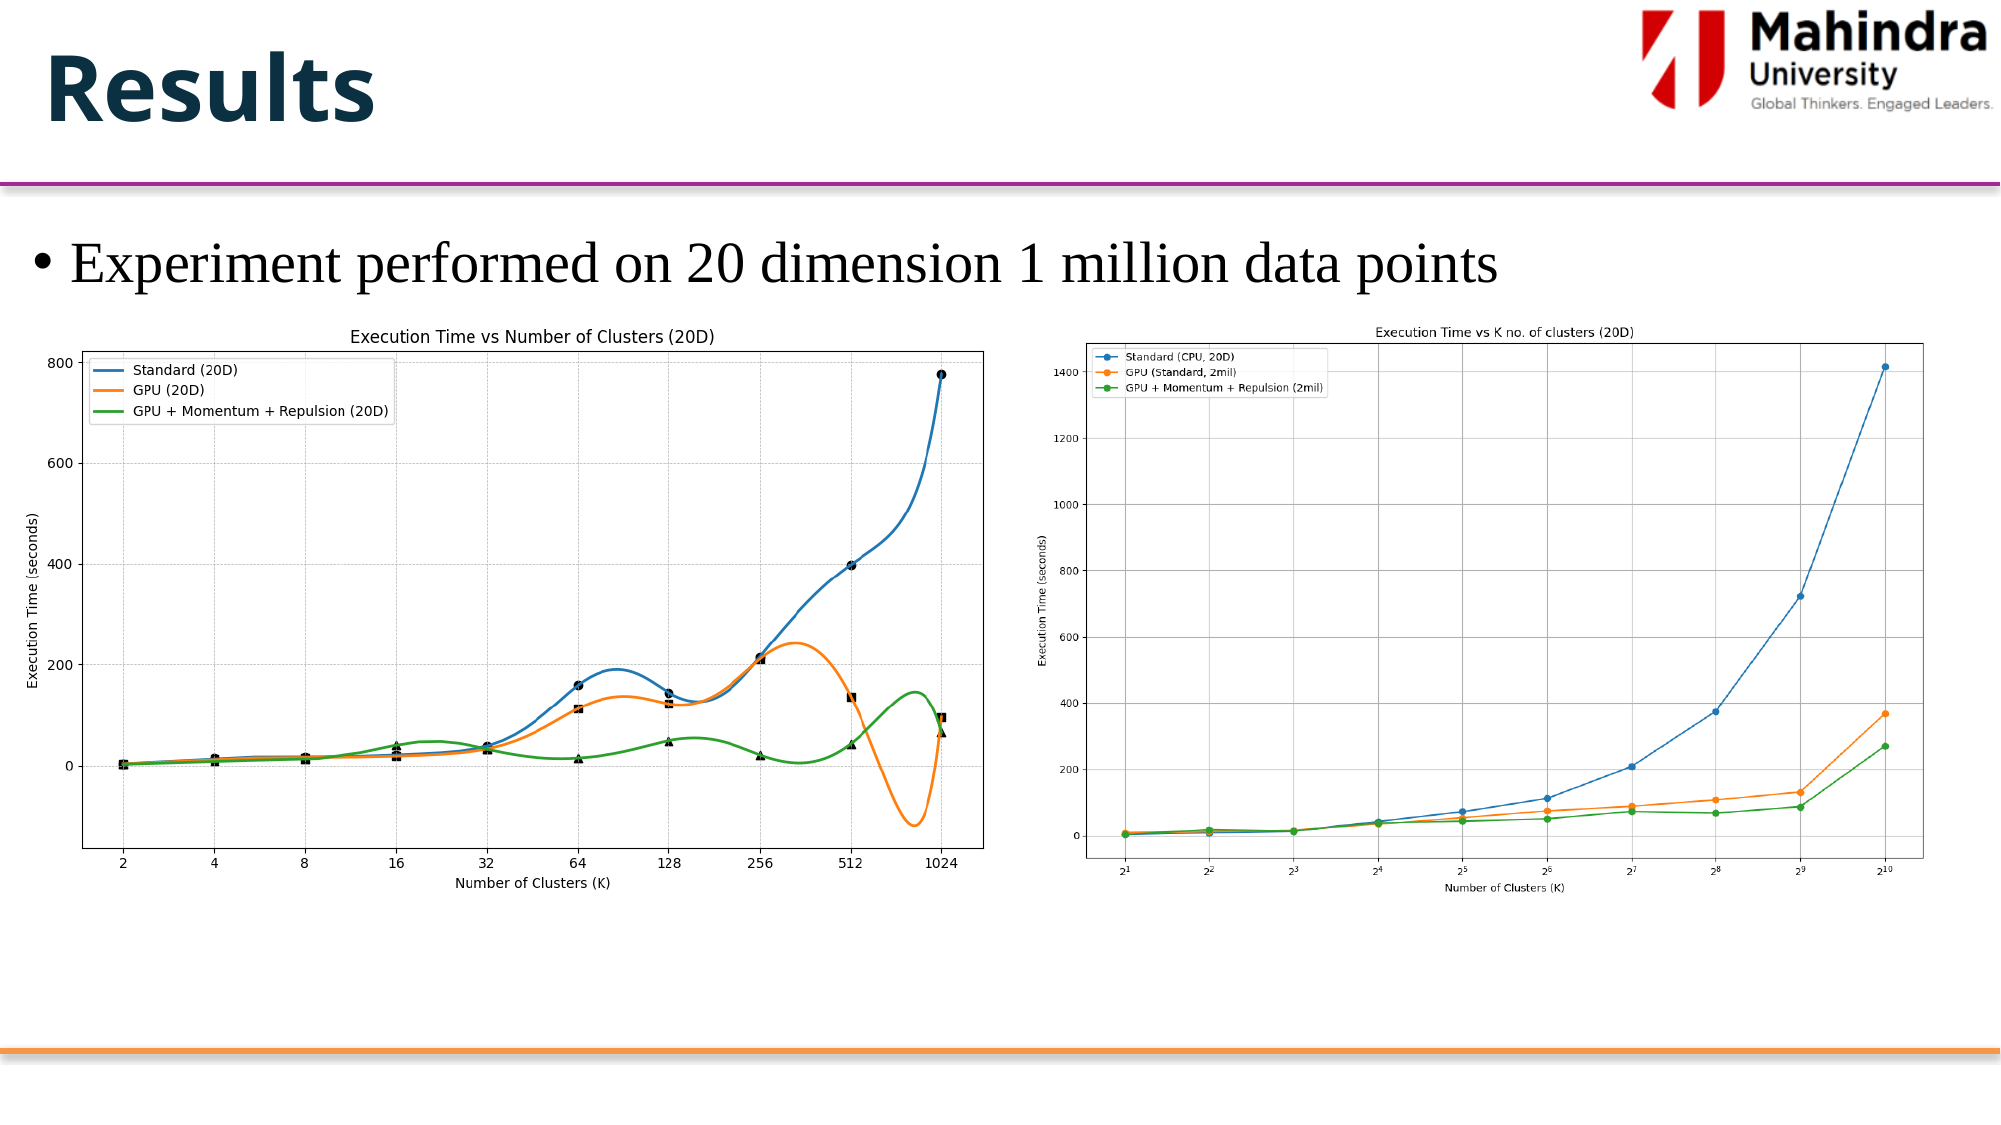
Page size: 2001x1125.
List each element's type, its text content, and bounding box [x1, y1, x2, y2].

picture [17, 319, 992, 901]
picture [1636, 0, 1998, 118]
list Experiment performed on 20 dimension 1 million data points [17, 224, 2000, 1041]
picture [1030, 319, 1930, 901]
title Results [28, 12, 1265, 170]
